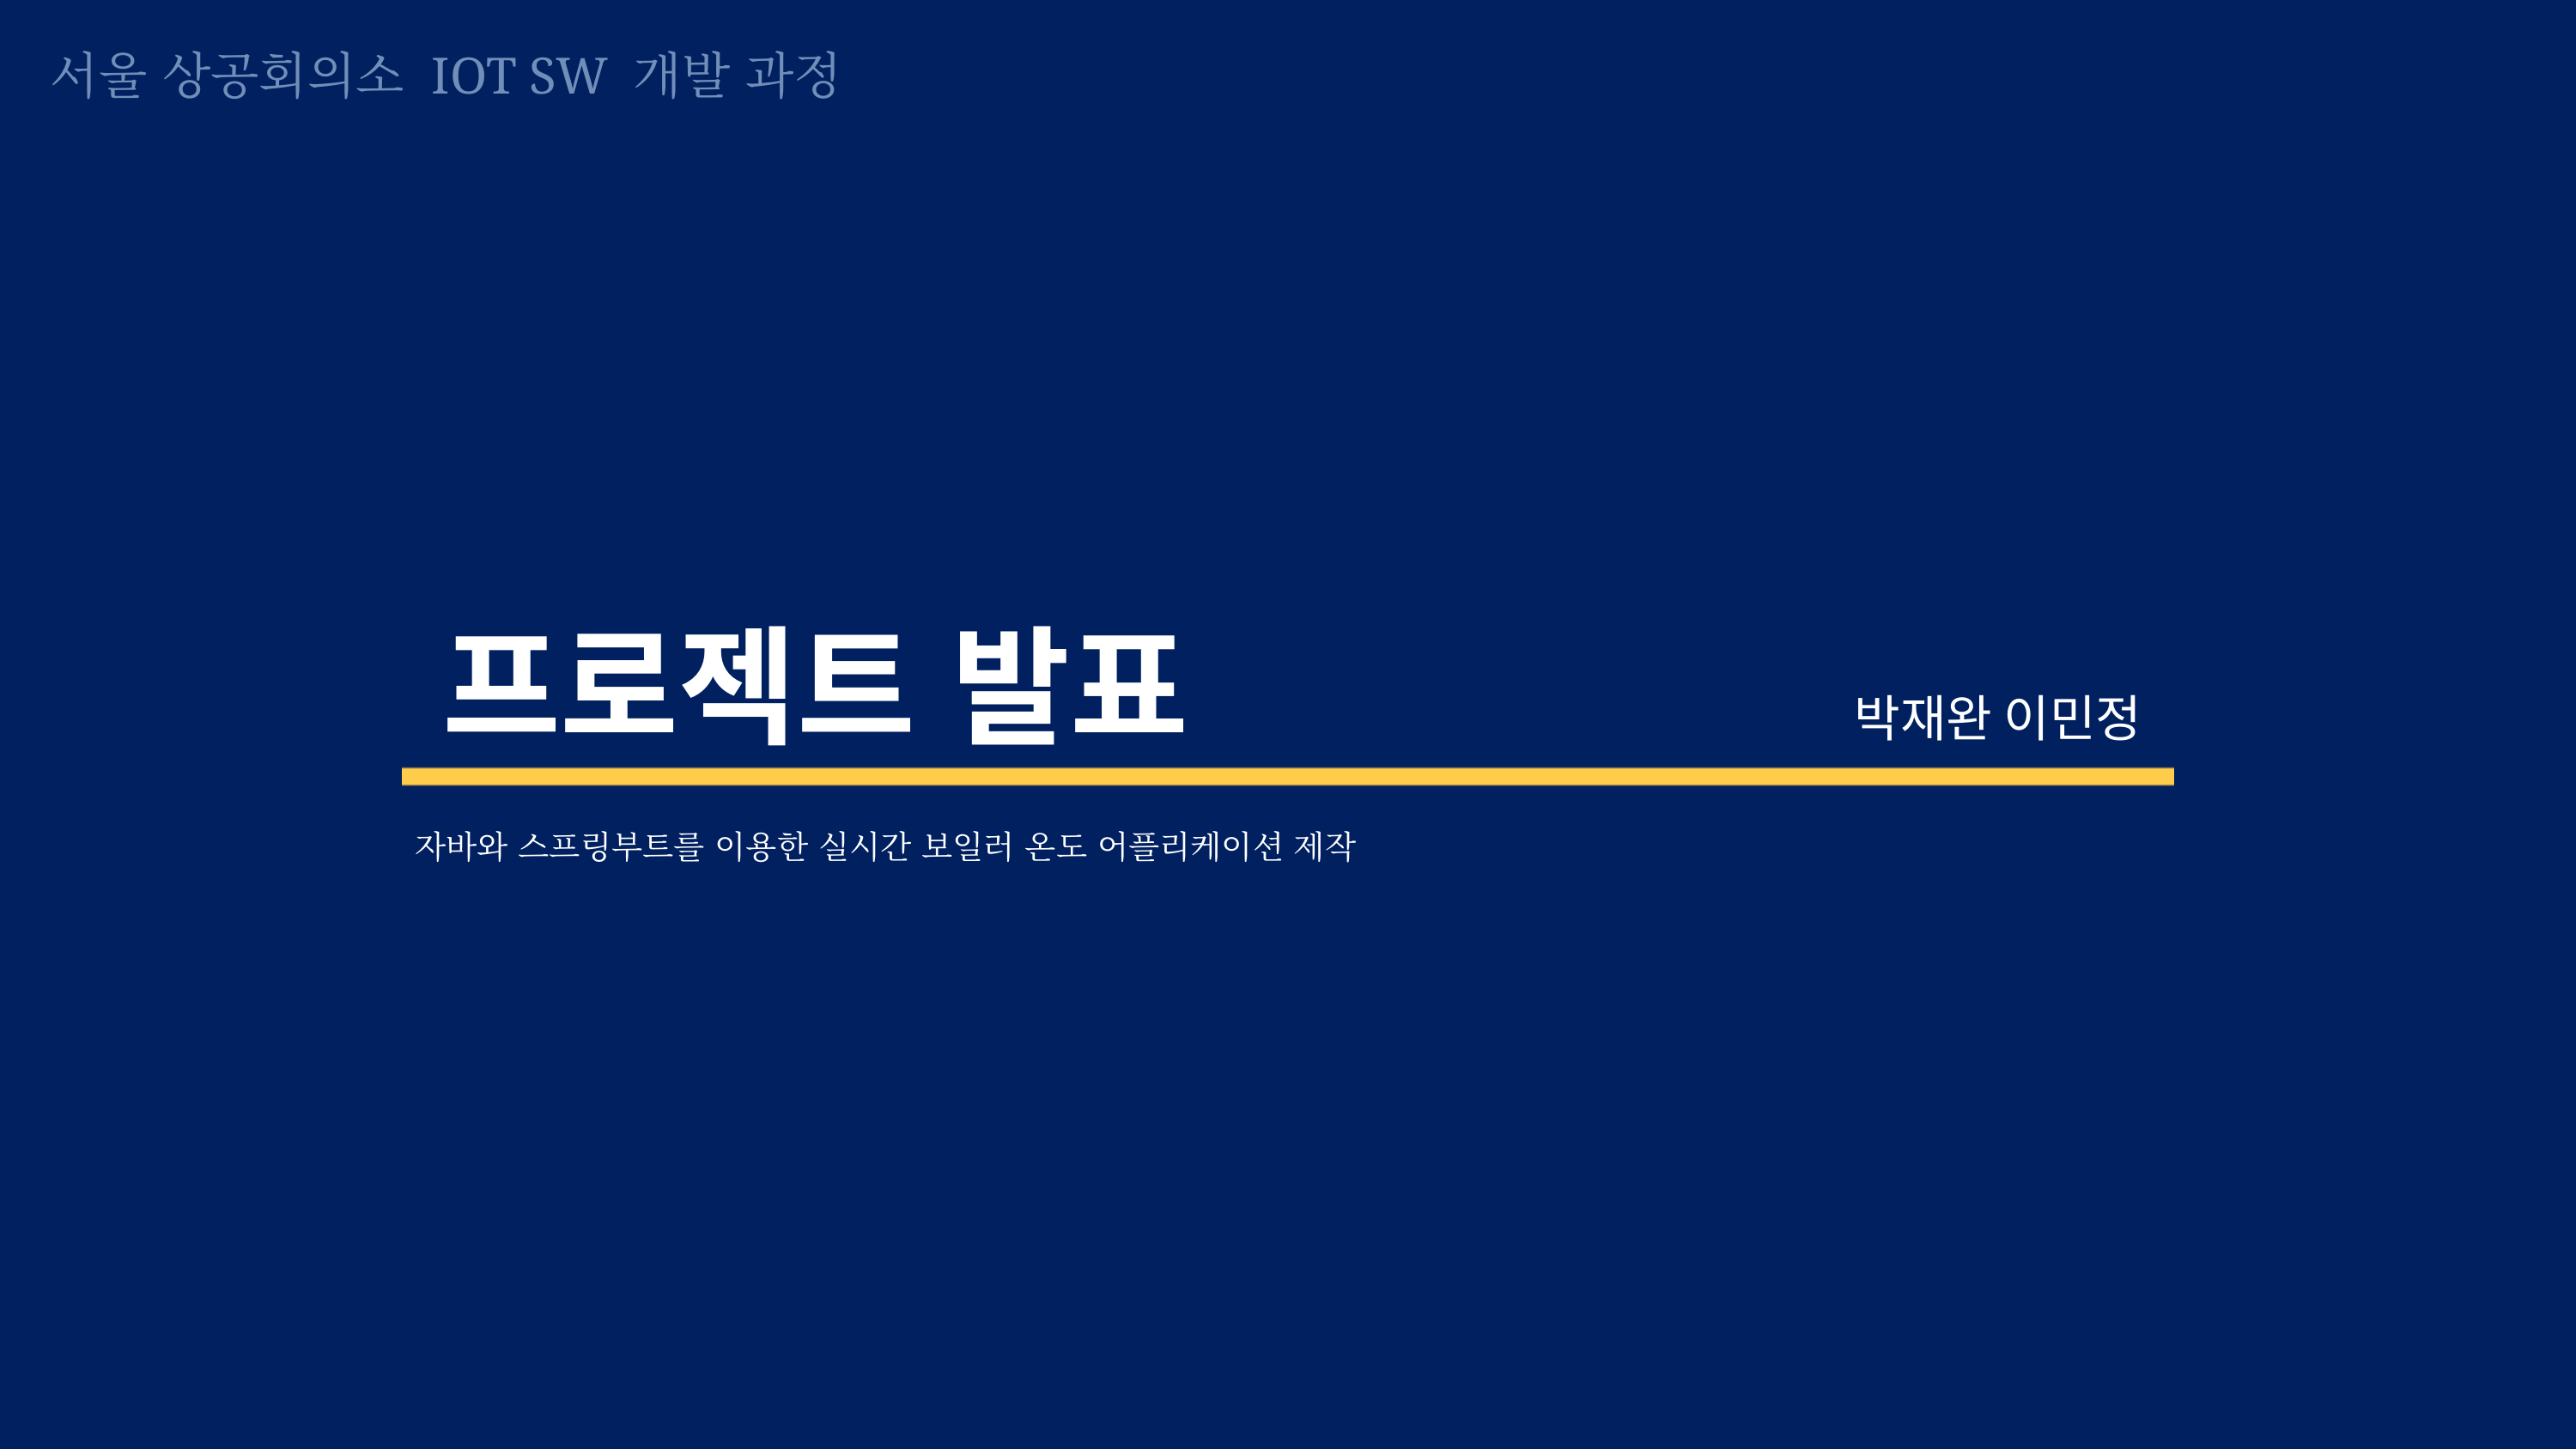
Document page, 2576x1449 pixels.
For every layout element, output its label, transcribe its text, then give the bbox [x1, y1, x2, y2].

text_box 프로젝트 발표 [429, 598, 1674, 741]
picture [402, 742, 2174, 812]
text_box 자바와 스프링부트를 이용한 실시간 보일러 온도 어플리케이션 제작 [402, 821, 1514, 872]
text_box 서울 상공회의소 IOT SW 개발 과정 [37, 37, 970, 111]
text_box 박재완 이민정 [1841, 681, 2230, 755]
